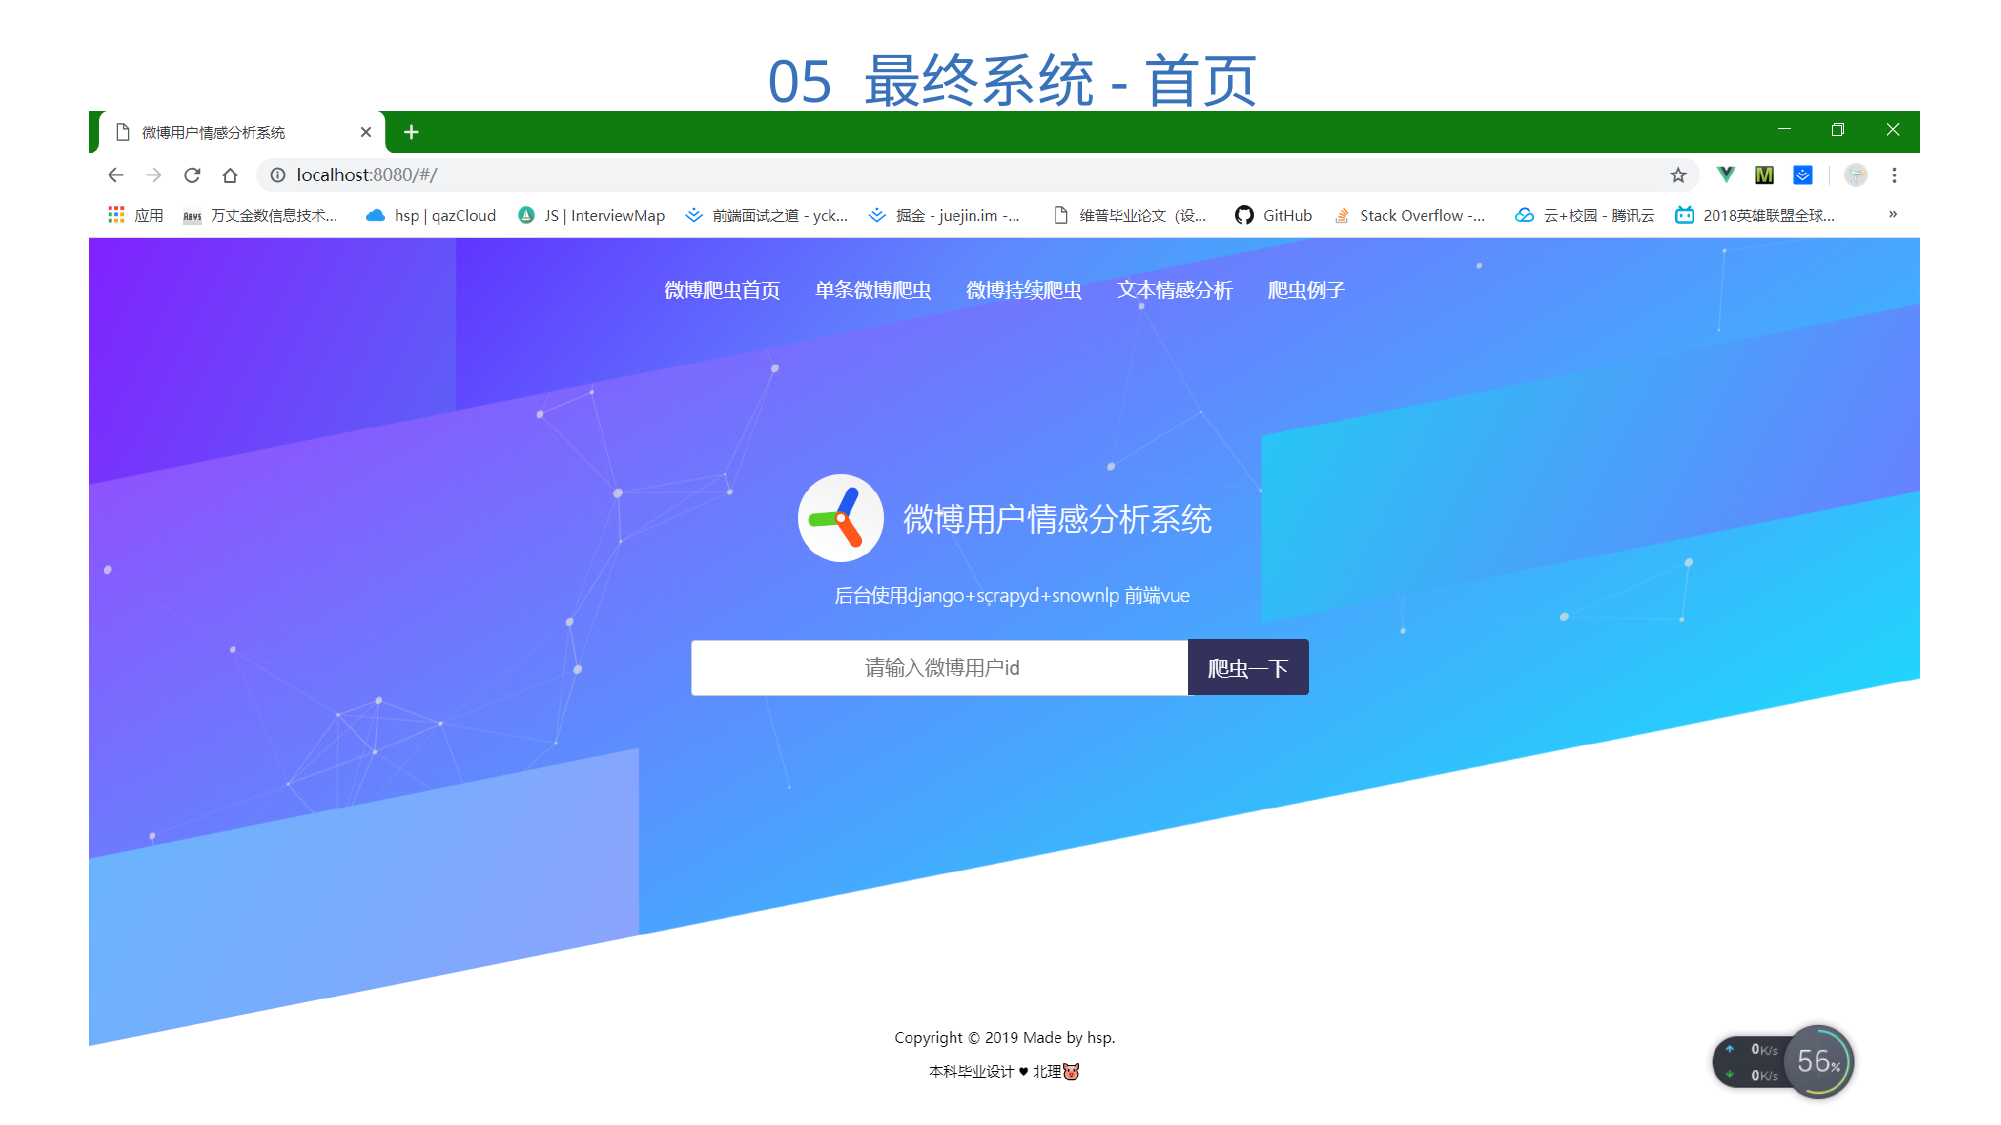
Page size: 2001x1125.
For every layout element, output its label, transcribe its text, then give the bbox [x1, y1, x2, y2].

picture [88, 110, 1920, 1125]
text_box 05 最终系统-首页 [566, 36, 1461, 109]
